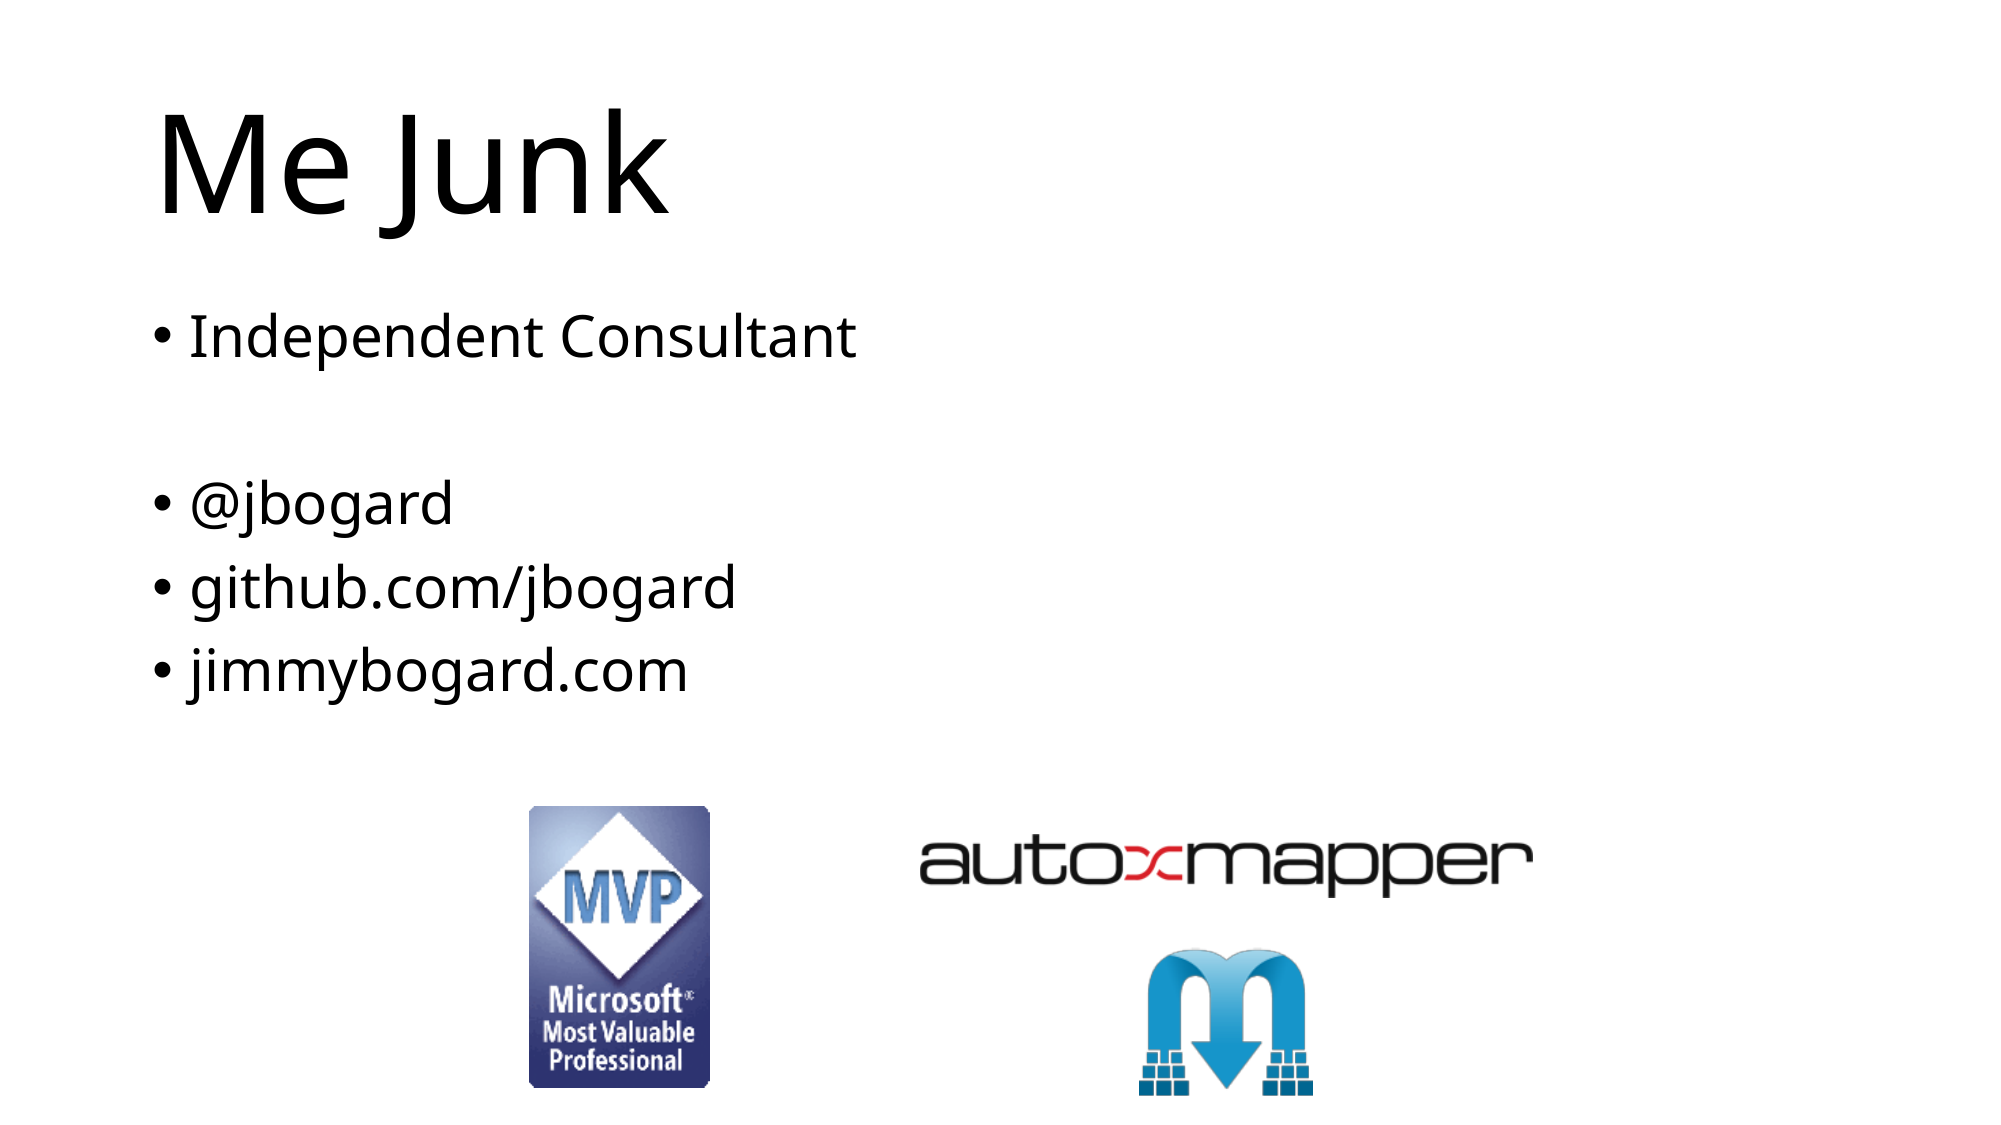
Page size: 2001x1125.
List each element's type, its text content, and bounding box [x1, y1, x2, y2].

list Independent Consultant @jbogard github.com/jbogard jimmybogard.com [137, 299, 1863, 1014]
picture [1139, 934, 1313, 1108]
picture [919, 834, 1533, 898]
title Me Junk [137, 59, 1863, 278]
picture [529, 806, 710, 1088]
